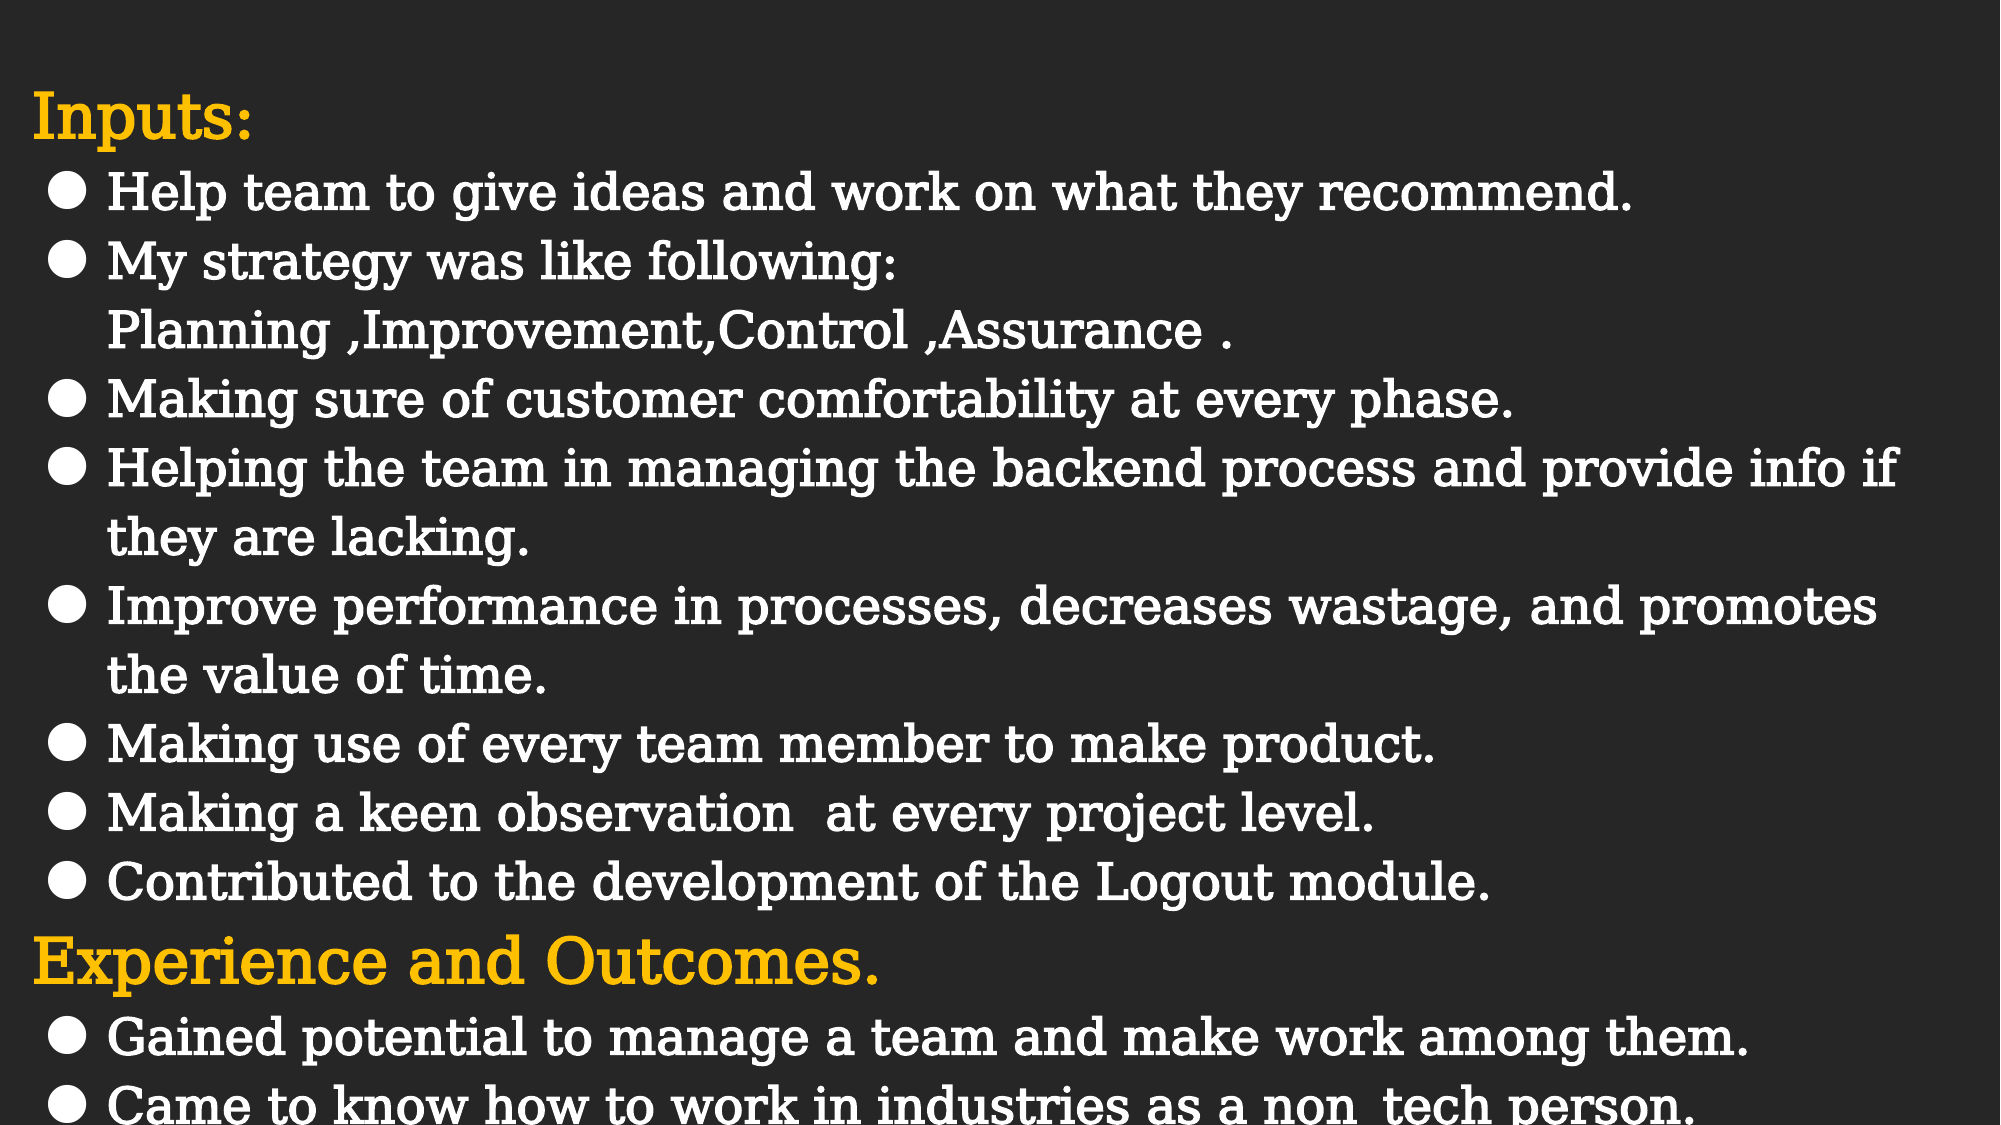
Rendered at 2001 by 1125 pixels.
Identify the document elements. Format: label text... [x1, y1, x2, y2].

text_box Inputs: Help team to give ideas and work on what they recommend. My strategy was like following: Planning ,Improvement,Control ,Assurance . Making sure of customer comfortability at every phase. Helping the team in managing the backend process and provide info if they are lacking. Improve performance in processes, decreases wastage, and promotes the value of time. Making use of every team member to make product. Making a keen observation at every project level. Contributed to the development of the Logout module. Experience and Outcomes. Gained potential to manage a team and make work among them. Came to know how to work in industries as a non_tech person. Learn how to ask team to work again in soft manner if they did not make satisfy the customer level. [16, 49, 1972, 1125]
